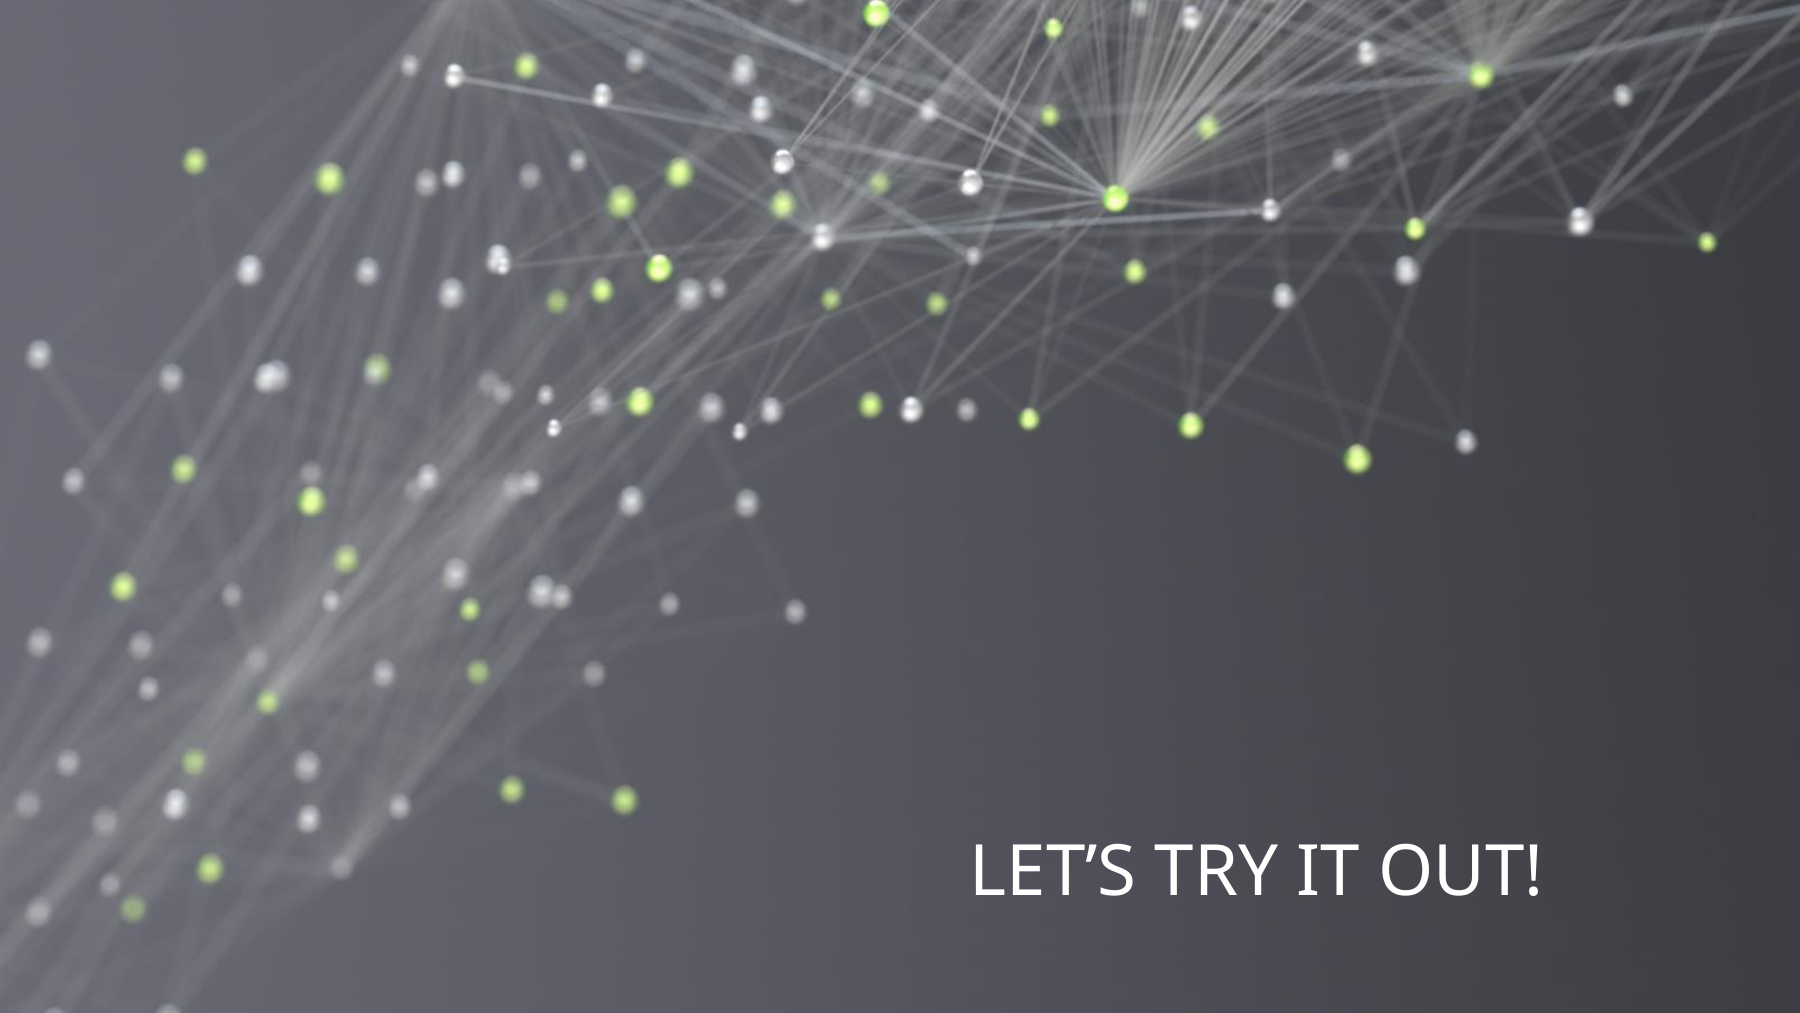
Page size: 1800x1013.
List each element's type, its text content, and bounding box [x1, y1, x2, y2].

title Let’s try it out! [815, 692, 1699, 919]
picture [0, 0, 1800, 1013]
